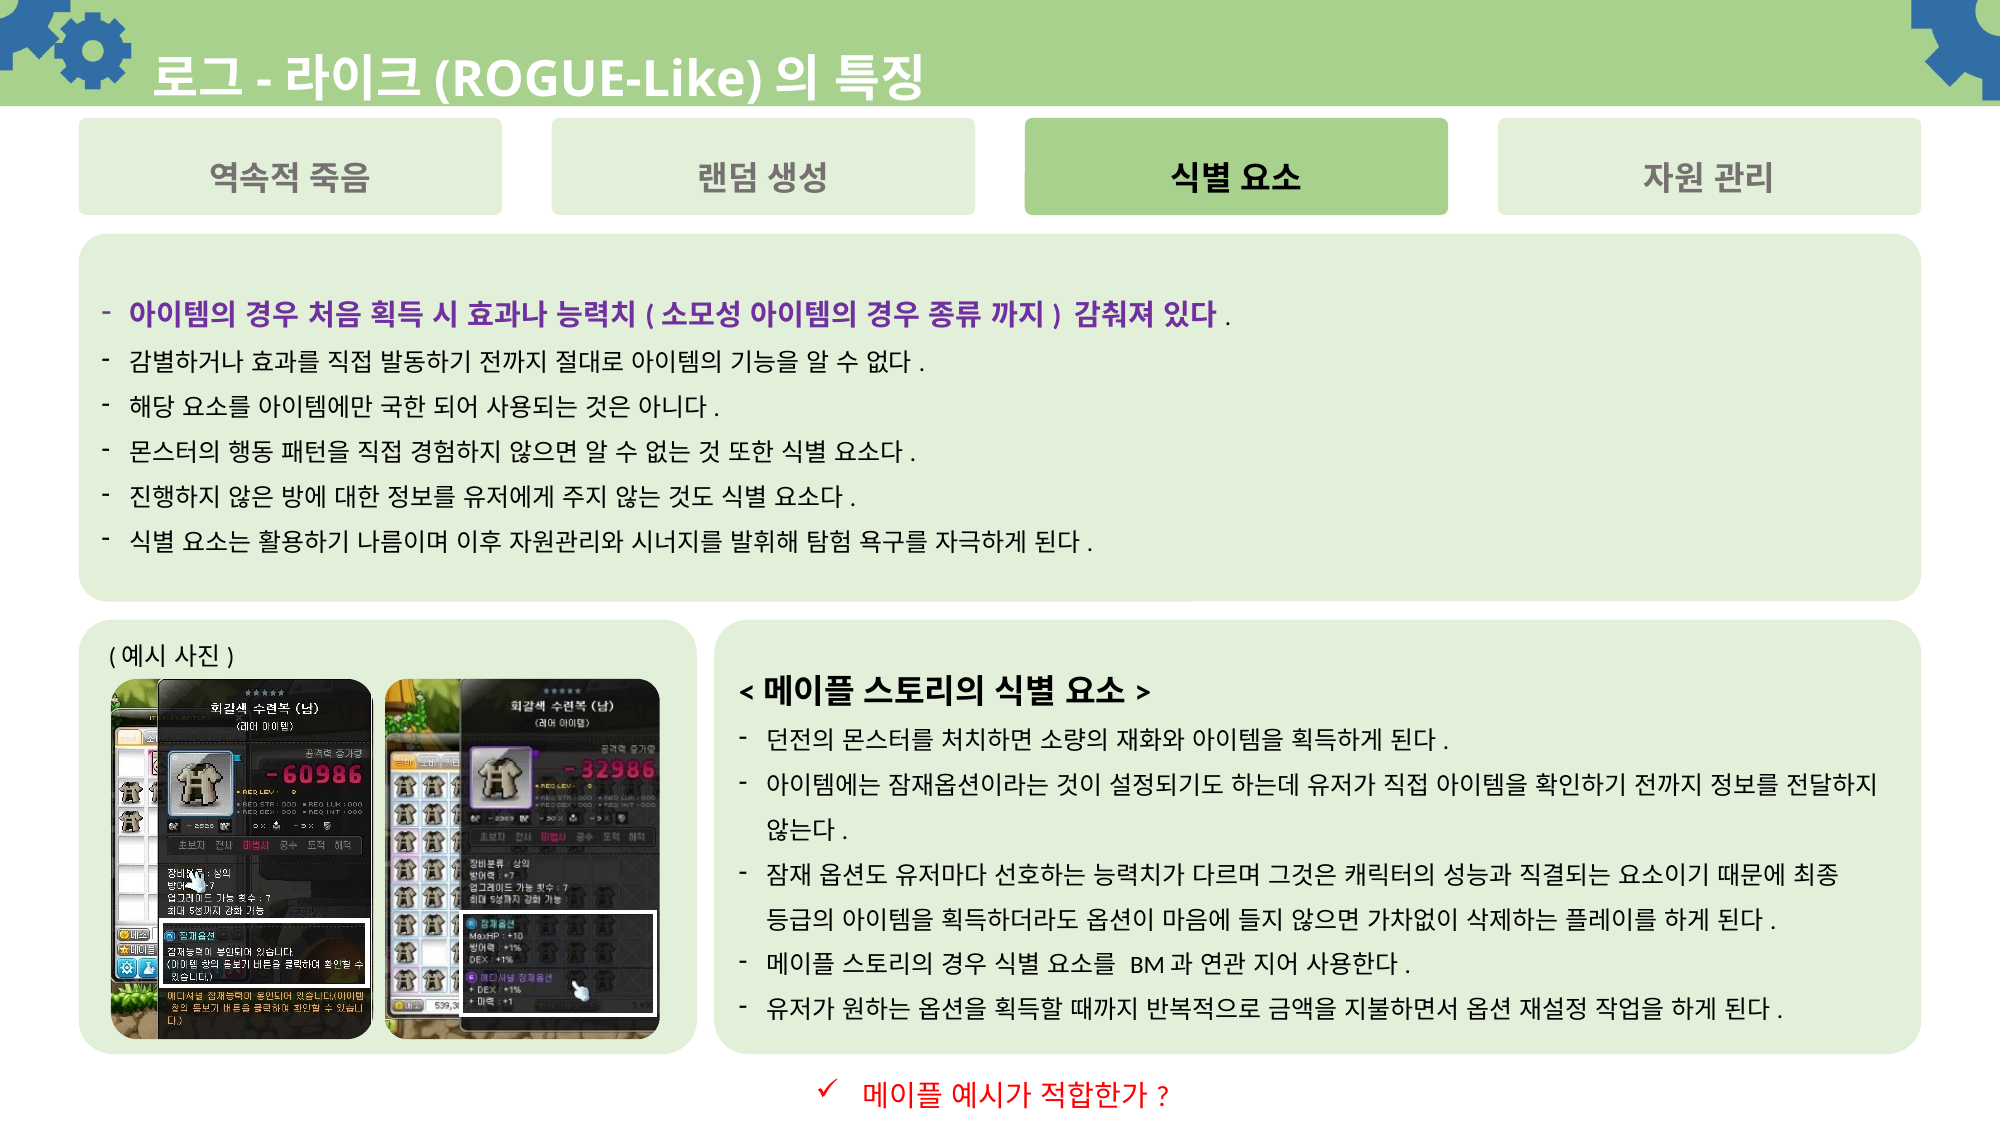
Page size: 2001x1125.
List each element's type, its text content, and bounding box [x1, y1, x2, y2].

text_box 자원 관리 [1497, 117, 1922, 216]
text_box 아이템의 경우 처음 획득 시 효과나 능력치(소모성 아이템의 경우 종류 까지) 감춰져 있다. 감별하거나 효과를 직접 발동하기 전까지 절대로 아이템의 기능을 알 수 없다. 해당 요소를 아이템에만 국한 되어 사용되는 것은 아니다. 몬스터의 행동 패턴을 직접 경험하지 않으면 알 수 없는 것 또한 식별 요소다. 진행하지 않은 방에 대한 정보를 유저에게 주지 않는 것도 식별 요소다. 식별 요소는 활용하기 나름이며 이후 자원관리와 시너지를 발휘해 탐험 욕구를 자극하게 된다. [77, 232, 1923, 603]
text_box 역속적 죽음 [78, 117, 503, 216]
title 로그-라이크(ROGUE-Like)의 특징 [137, 22, 1863, 101]
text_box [110, 678, 660, 1040]
text_box 메이플 예시가 적합한가? [800, 1051, 1288, 1120]
text_box [77, 618, 698, 1056]
text_box 랜덤 생성 [551, 117, 976, 216]
text_box <메이플 스토리의 식별 요소> 던전의 몬스터를 처치하면 소량의 재화와 아이템을 획득하게 된다. 아이템에는 잠재옵션이라는 것이 설정되기도 하는데 유저가 직접 아이템을 확인하기 전까지 정보를 전달하지 않는다. 잠재 옵션도 유저마다 선호하는 능력치가 다르며 그것은 캐릭터의 성능과 직결되는 요소이기 때문에 최종 등급의 아이템을 획득하더라도 옵션이 마음에 들지 않으면 가차없이 삭제하는 플레이를 하게 된다. 메이플 스토리의 경우 식별 요소를 BM과 연관 지어 사용한다. 유저가 원하는 옵션을 획득할 때까지 반복적으로 금액을 지불하면서 옵션 재설정 작업을 하게 된다. [713, 618, 1923, 1056]
text_box 식별 요소 [1024, 117, 1449, 216]
text_box (예시 사진) [93, 633, 250, 679]
